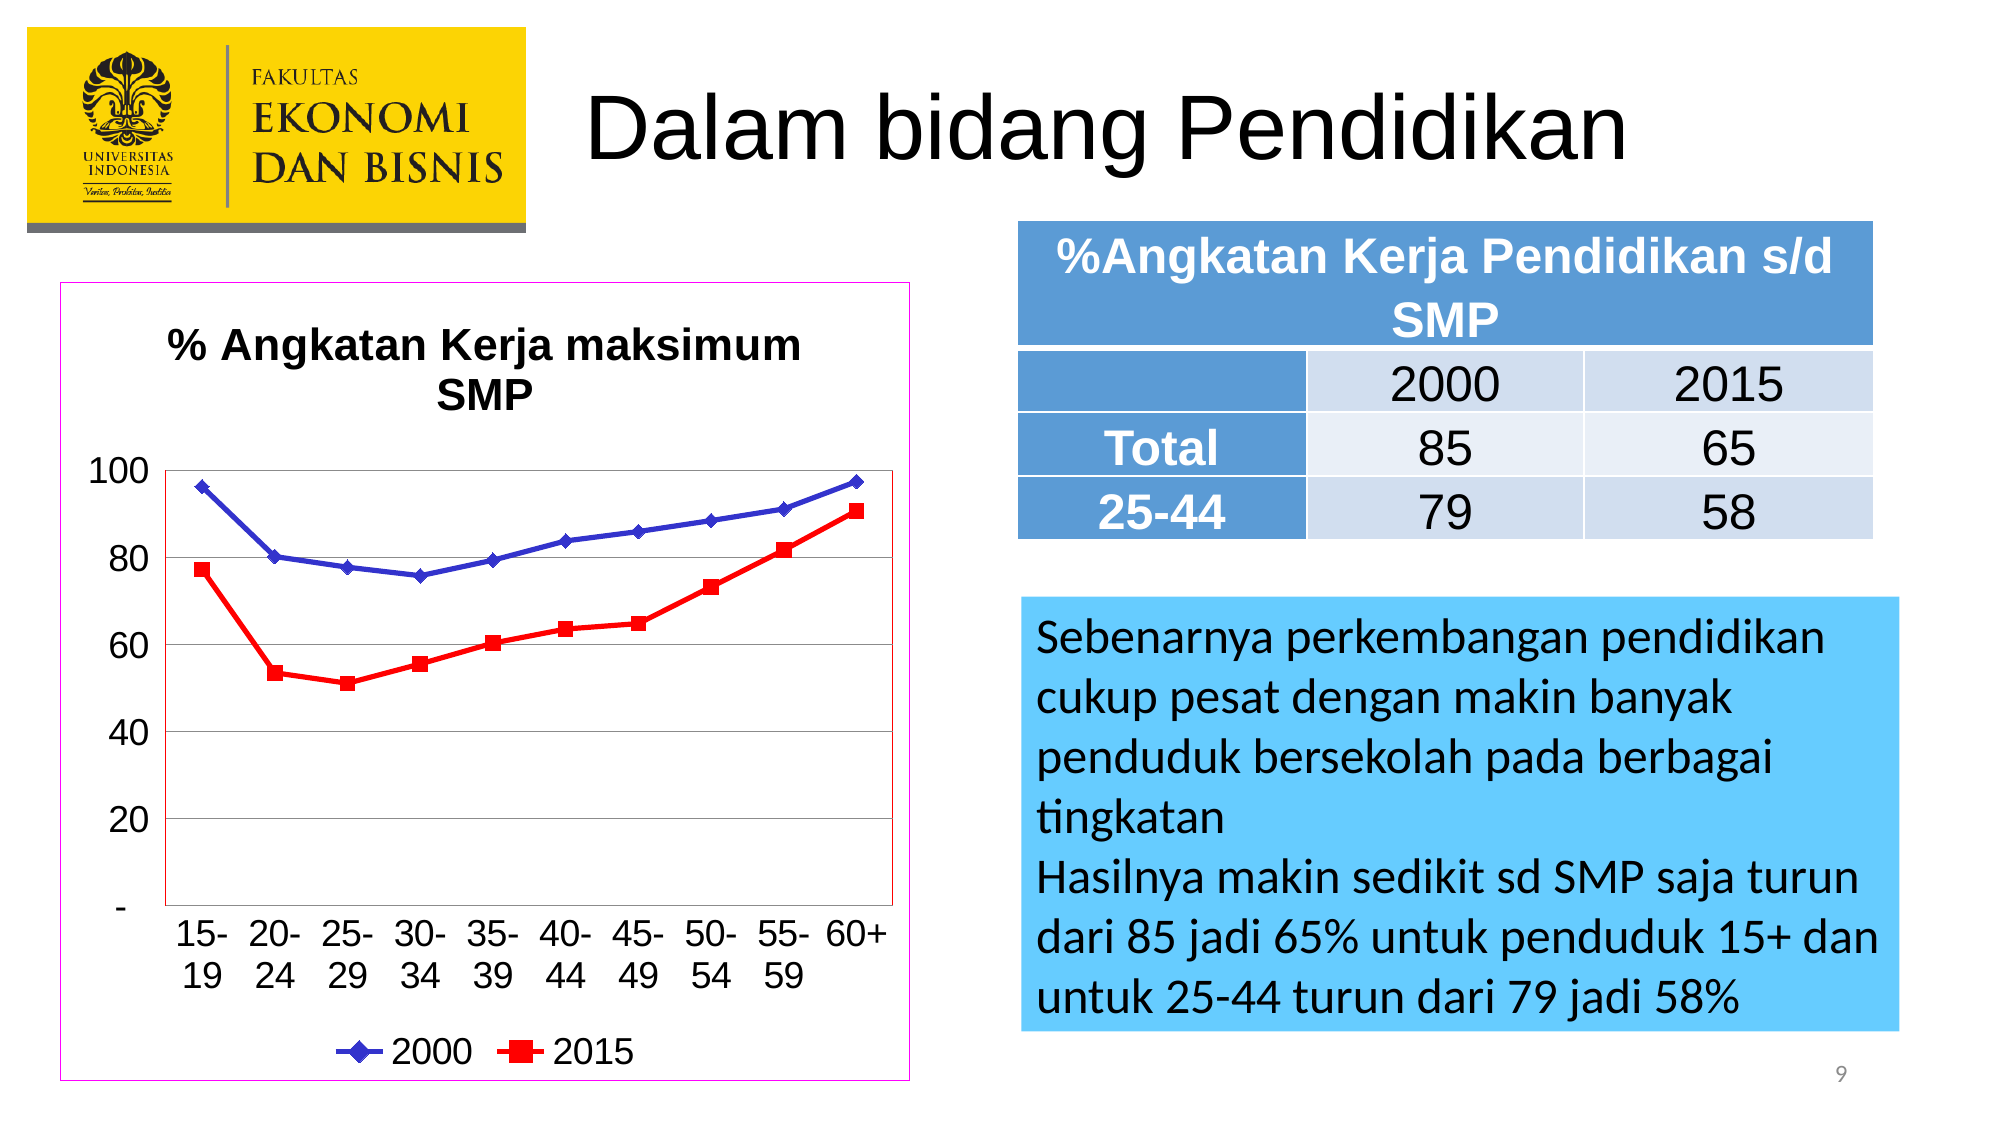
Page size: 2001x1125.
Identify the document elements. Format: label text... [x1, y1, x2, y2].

slide_number 9 [1412, 1042, 1863, 1103]
table_header %Angkatan Kerja Pendidikan s/d SMP [1018, 221, 1873, 345]
table_cell Total [1018, 413, 1306, 475]
table_cell [1018, 351, 1306, 411]
table_cell 25-44 [1018, 477, 1306, 539]
title Dalam bidang Pendidikan [569, 37, 1863, 223]
text_box Sebenarnya perkembangan pendidikan cukup pesat dengan makin banyak penduduk bersekolah pada berbagai tingkatan Hasilnya makin sedikit sd SMP saja turun dari 85 jadi 65% untuk penduduk 15+ dan untuk 25-44 turun dari 79 jadi 58% [1021, 596, 1900, 1032]
table_cell 85 [1308, 413, 1583, 475]
chart [59, 282, 910, 1081]
table_cell 2015 [1585, 351, 1873, 411]
picture [27, 27, 526, 233]
table_cell 2000 [1308, 351, 1583, 411]
table_cell 58 [1585, 477, 1873, 539]
table_cell 65 [1585, 413, 1873, 475]
table_cell 79 [1308, 477, 1583, 539]
